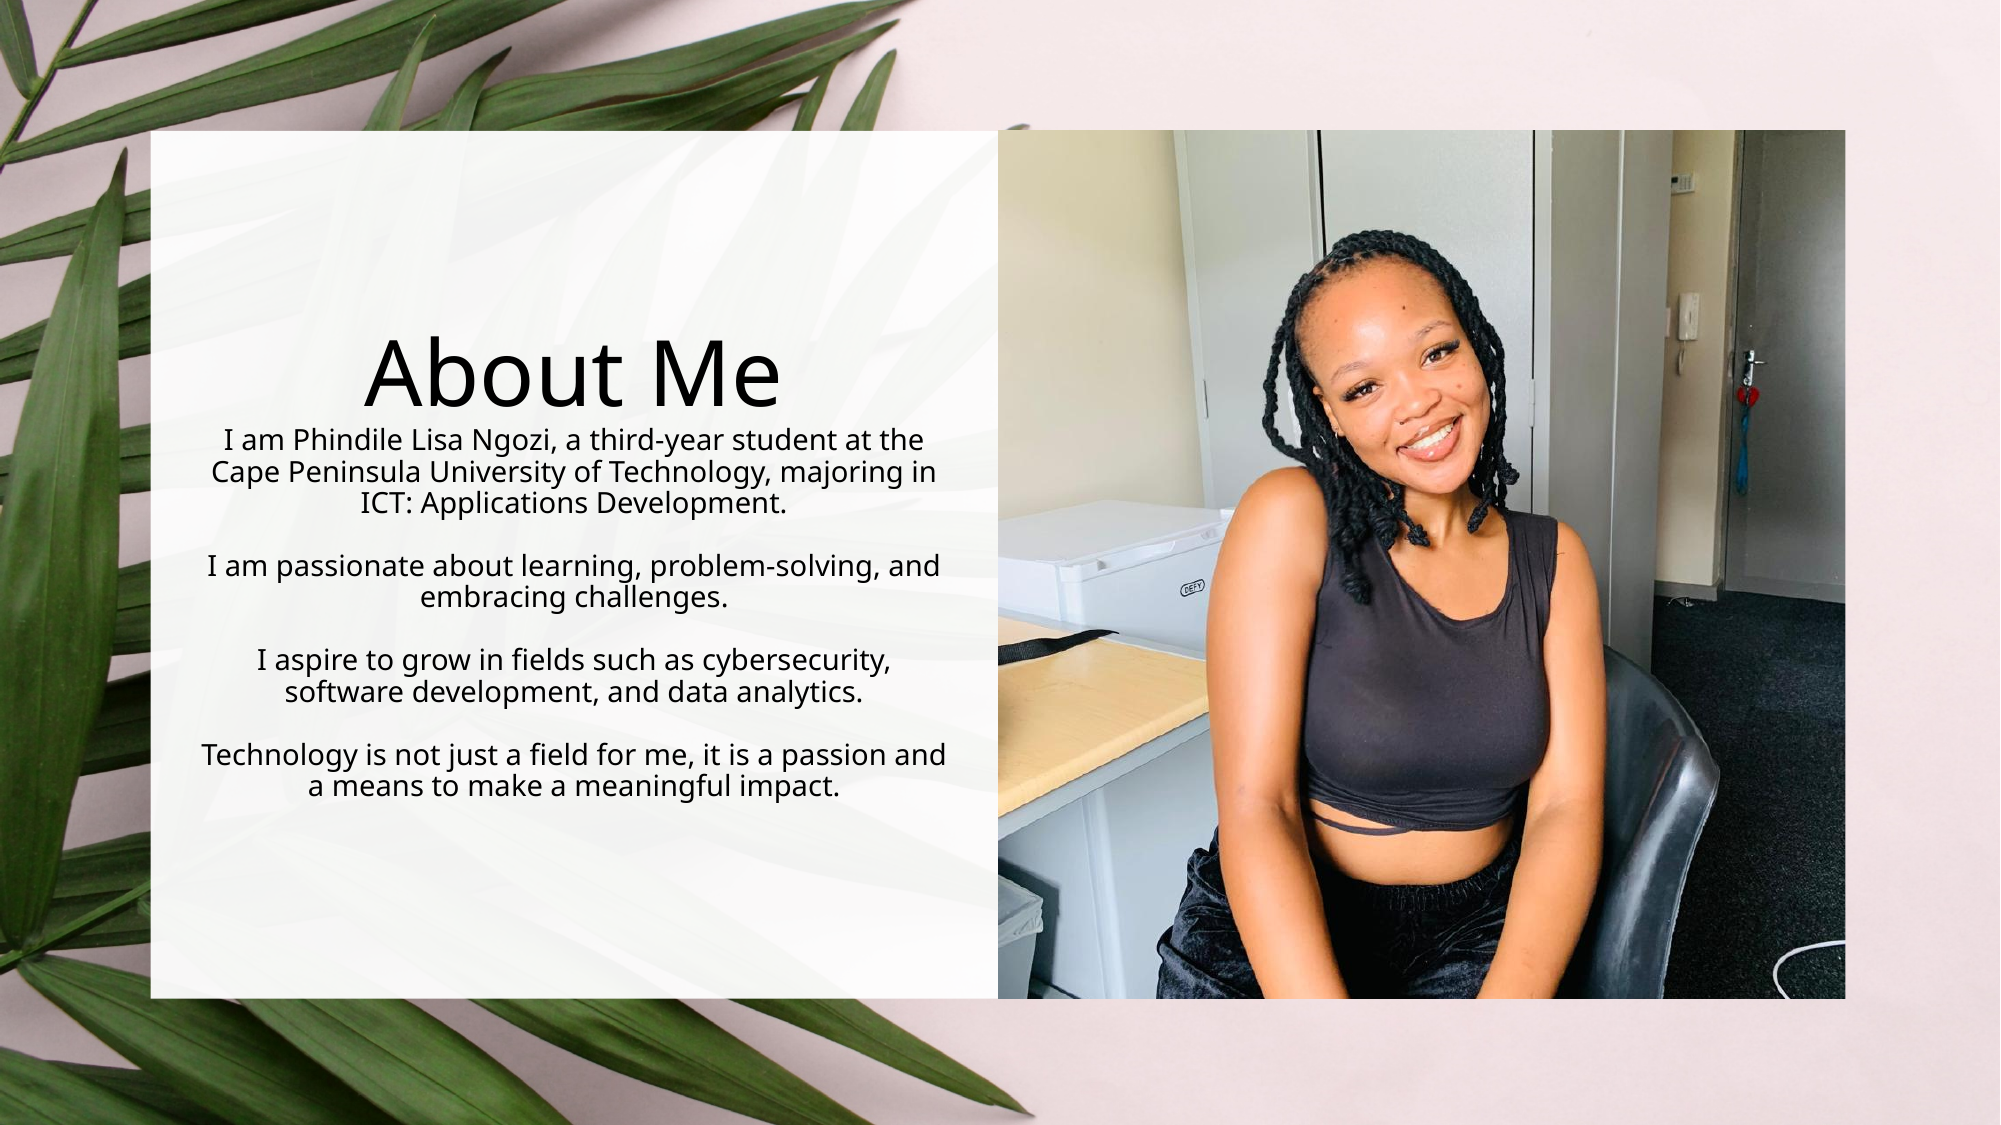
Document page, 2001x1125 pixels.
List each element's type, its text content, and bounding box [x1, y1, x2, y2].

title About Me I am Phindile Lisa Ngozi, a third-year student at the Cape Peninsula University of Technology, majoring in ICT: Applications Development. I am passionate about learning, problem-solving, and embracing challenges. I aspire to grow in fields such as cybersecurity, software development, and data analytics. Technology is not just a field for me, it is a passion and a means to make a meaningful impact. [150, 130, 997, 999]
picture [0, 0, 2000, 1125]
